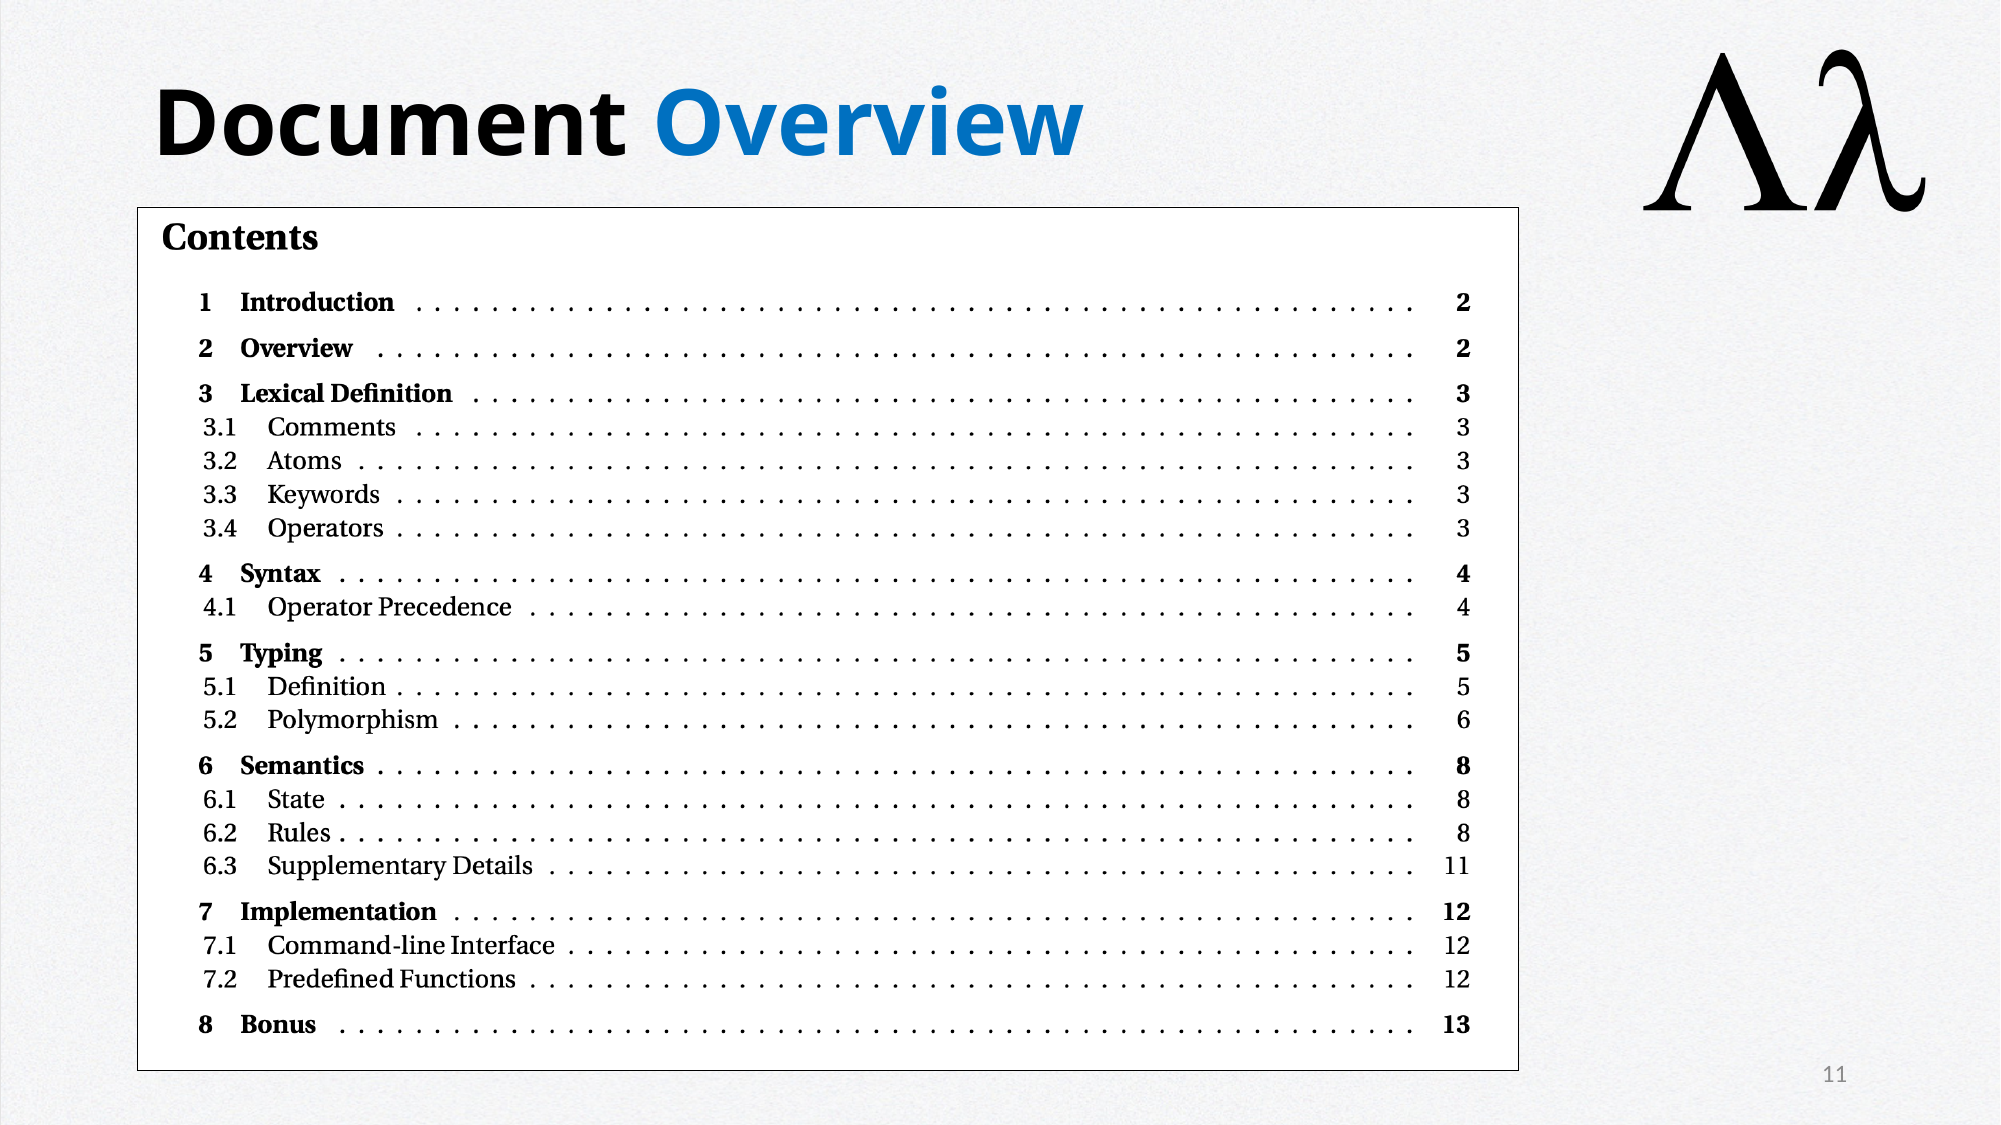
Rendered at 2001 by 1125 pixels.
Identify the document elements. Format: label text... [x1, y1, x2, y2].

picture [0, 0, 2001, 1125]
title Document Overview [137, 17, 1863, 235]
slide_number 10 [1412, 1042, 1863, 1103]
